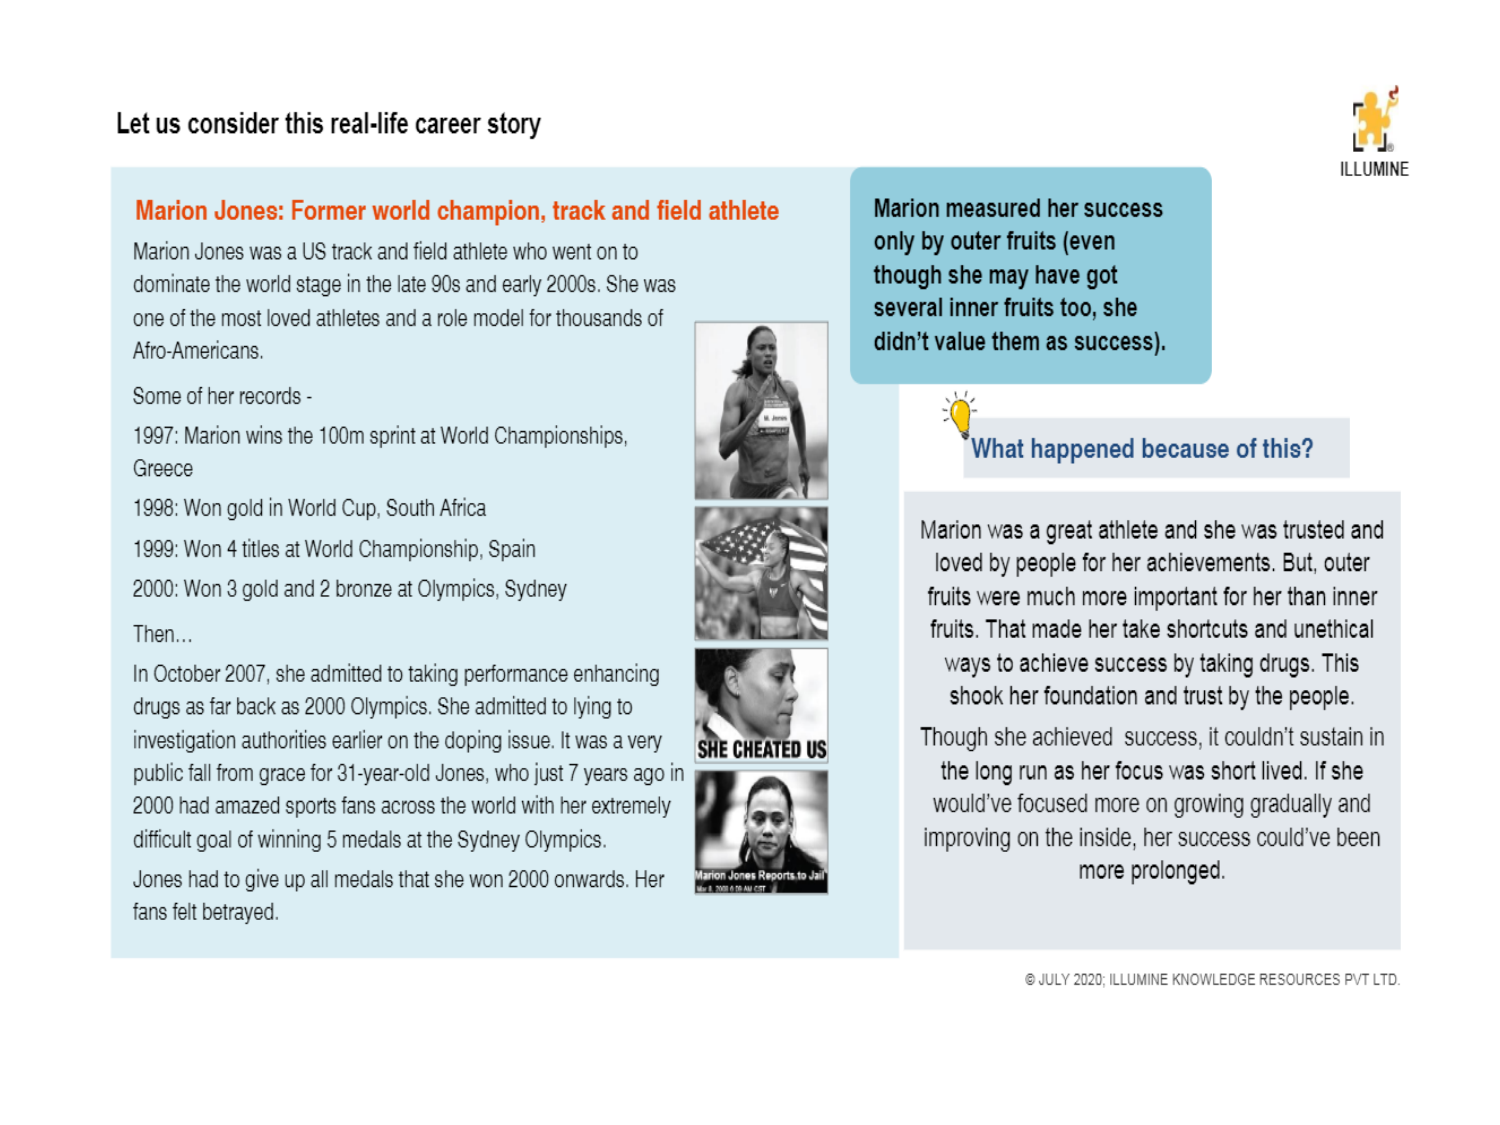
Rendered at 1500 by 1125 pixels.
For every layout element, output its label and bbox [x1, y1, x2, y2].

list [89, 74, 1411, 1006]
